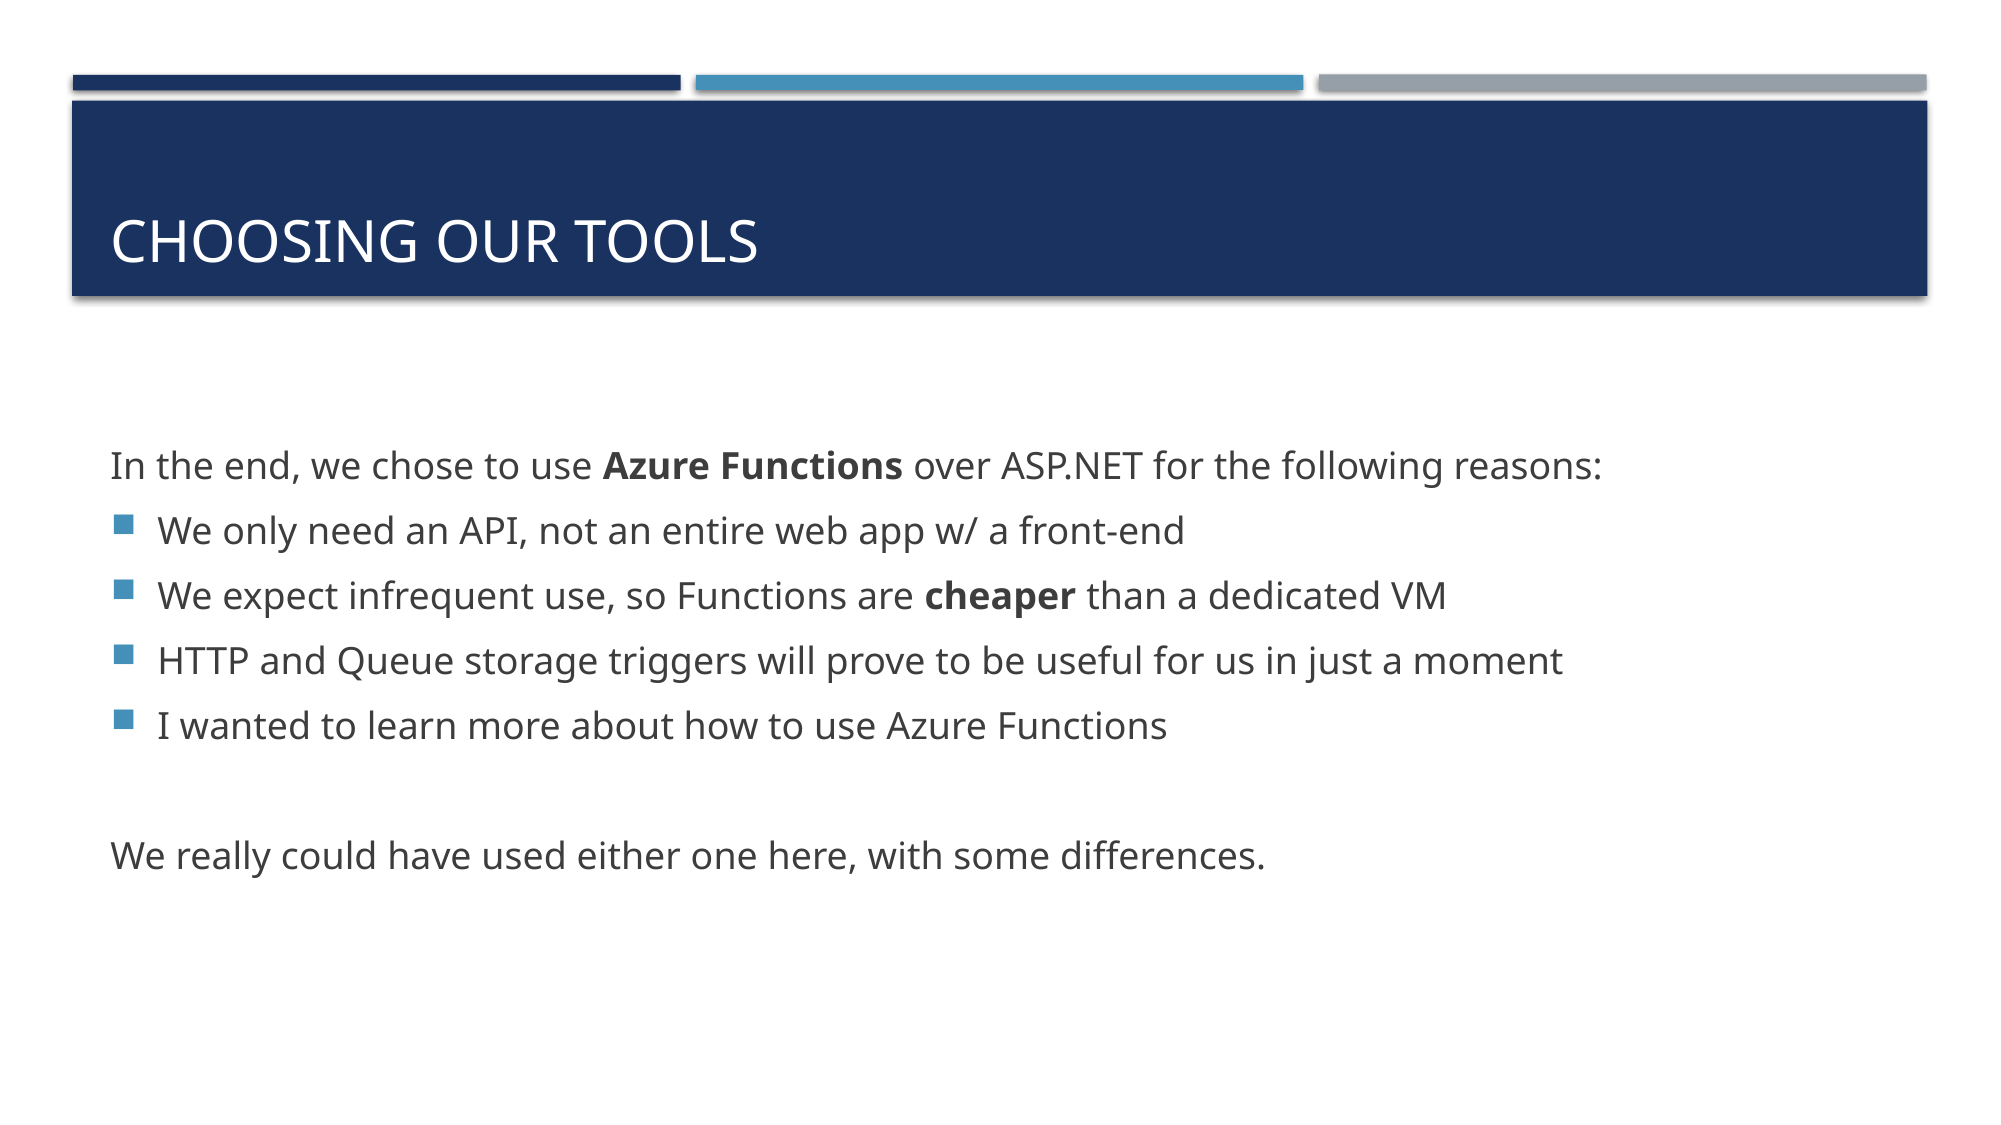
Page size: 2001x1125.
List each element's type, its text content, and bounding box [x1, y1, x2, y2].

title CHOOSING OUR TOOLS [95, 115, 1905, 282]
list In the end, we chose to use Azure Functions over ASP.NET for the following reasons: We only need an API, not an entire web app w/ a front-end We expect infrequent use, so Functions are cheaper than a dedicated VM HTTP and Queue storage triggers will prove to be useful for us in just a moment I wanted to learn more about how to use Azure Functions We really could have used either one here, with some differences. [95, 357, 1905, 962]
